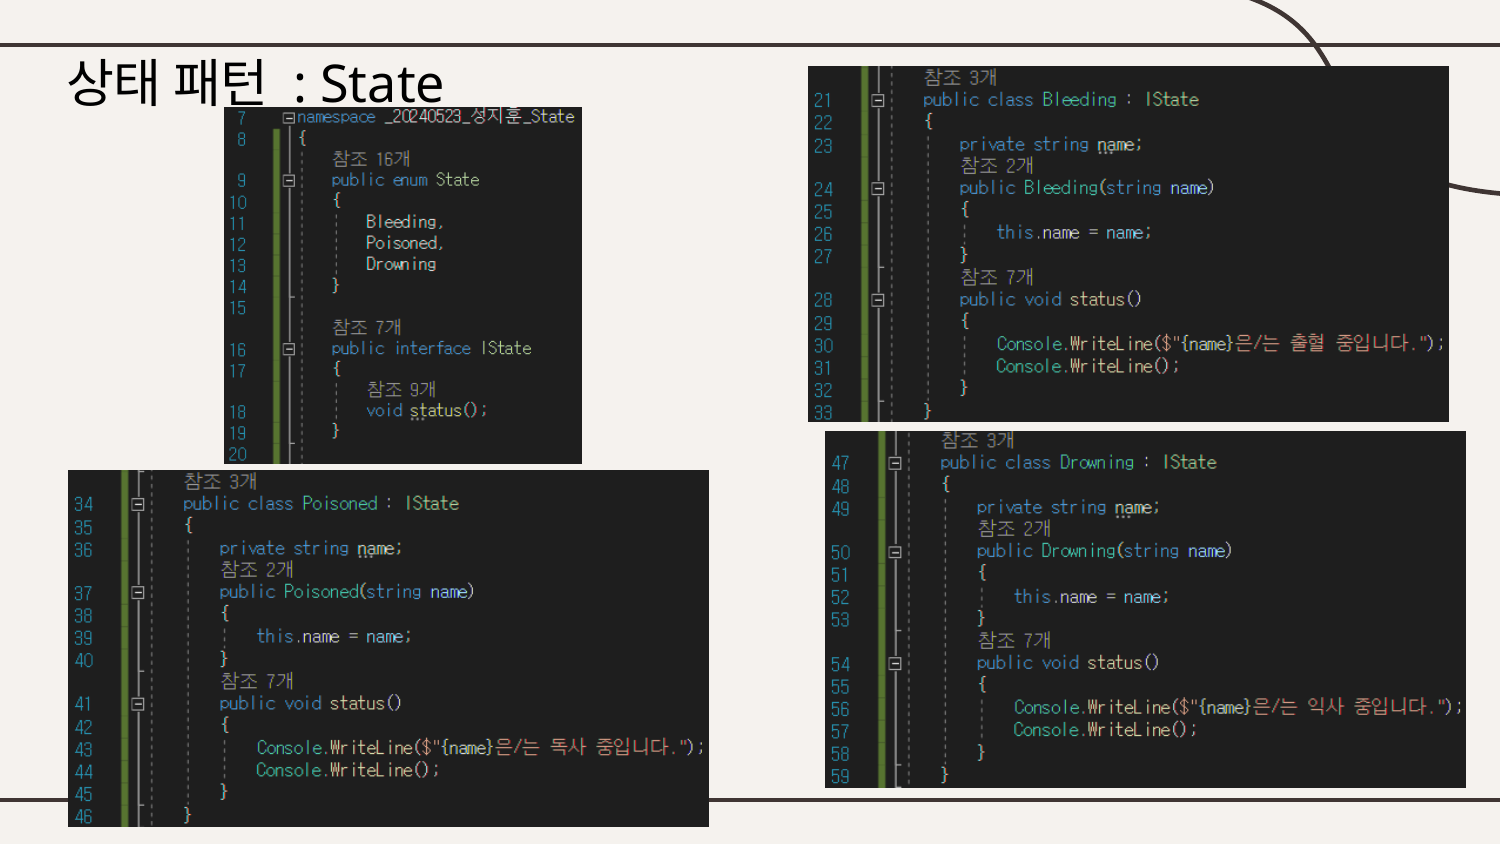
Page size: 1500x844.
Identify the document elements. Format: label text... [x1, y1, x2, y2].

picture [807, 65, 1450, 423]
picture [67, 470, 710, 827]
picture [224, 107, 582, 465]
picture [824, 431, 1466, 788]
title 상태 패턴 : State [51, 35, 1449, 130]
